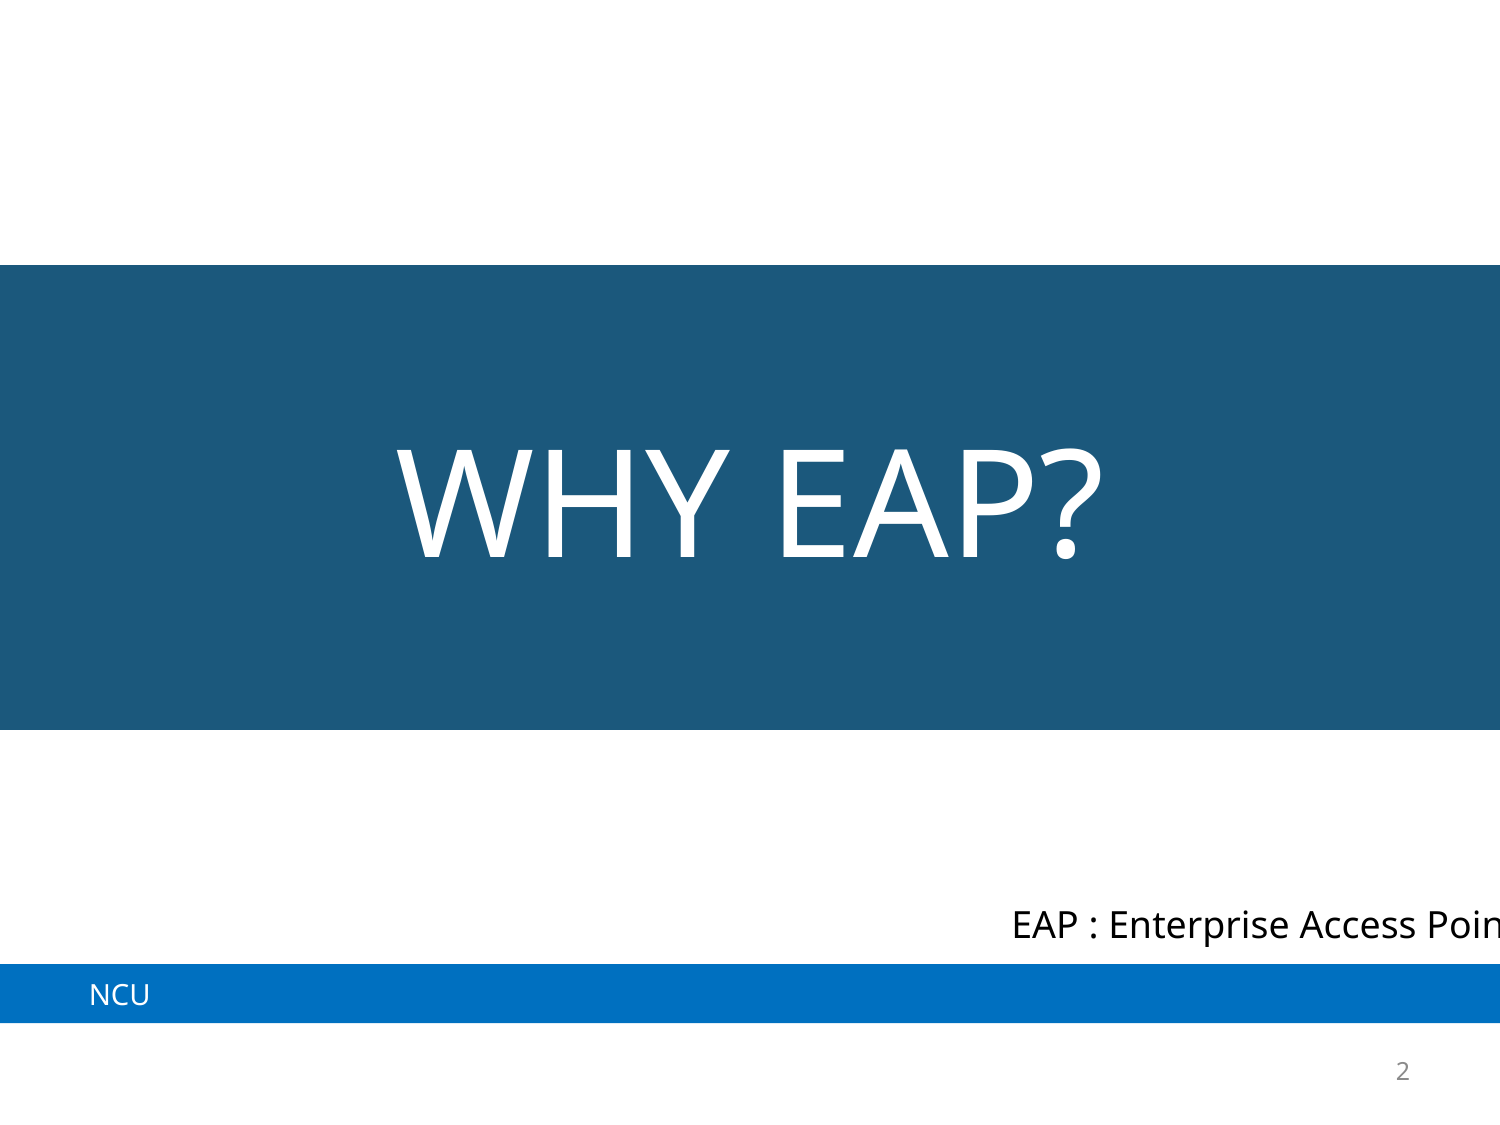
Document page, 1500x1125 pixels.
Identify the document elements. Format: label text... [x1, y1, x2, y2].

slide_number 2 [1074, 1042, 1425, 1103]
title WHY EAP? [0, 265, 1500, 730]
text_box EAP : Enterprise Access Point [996, 893, 1500, 953]
